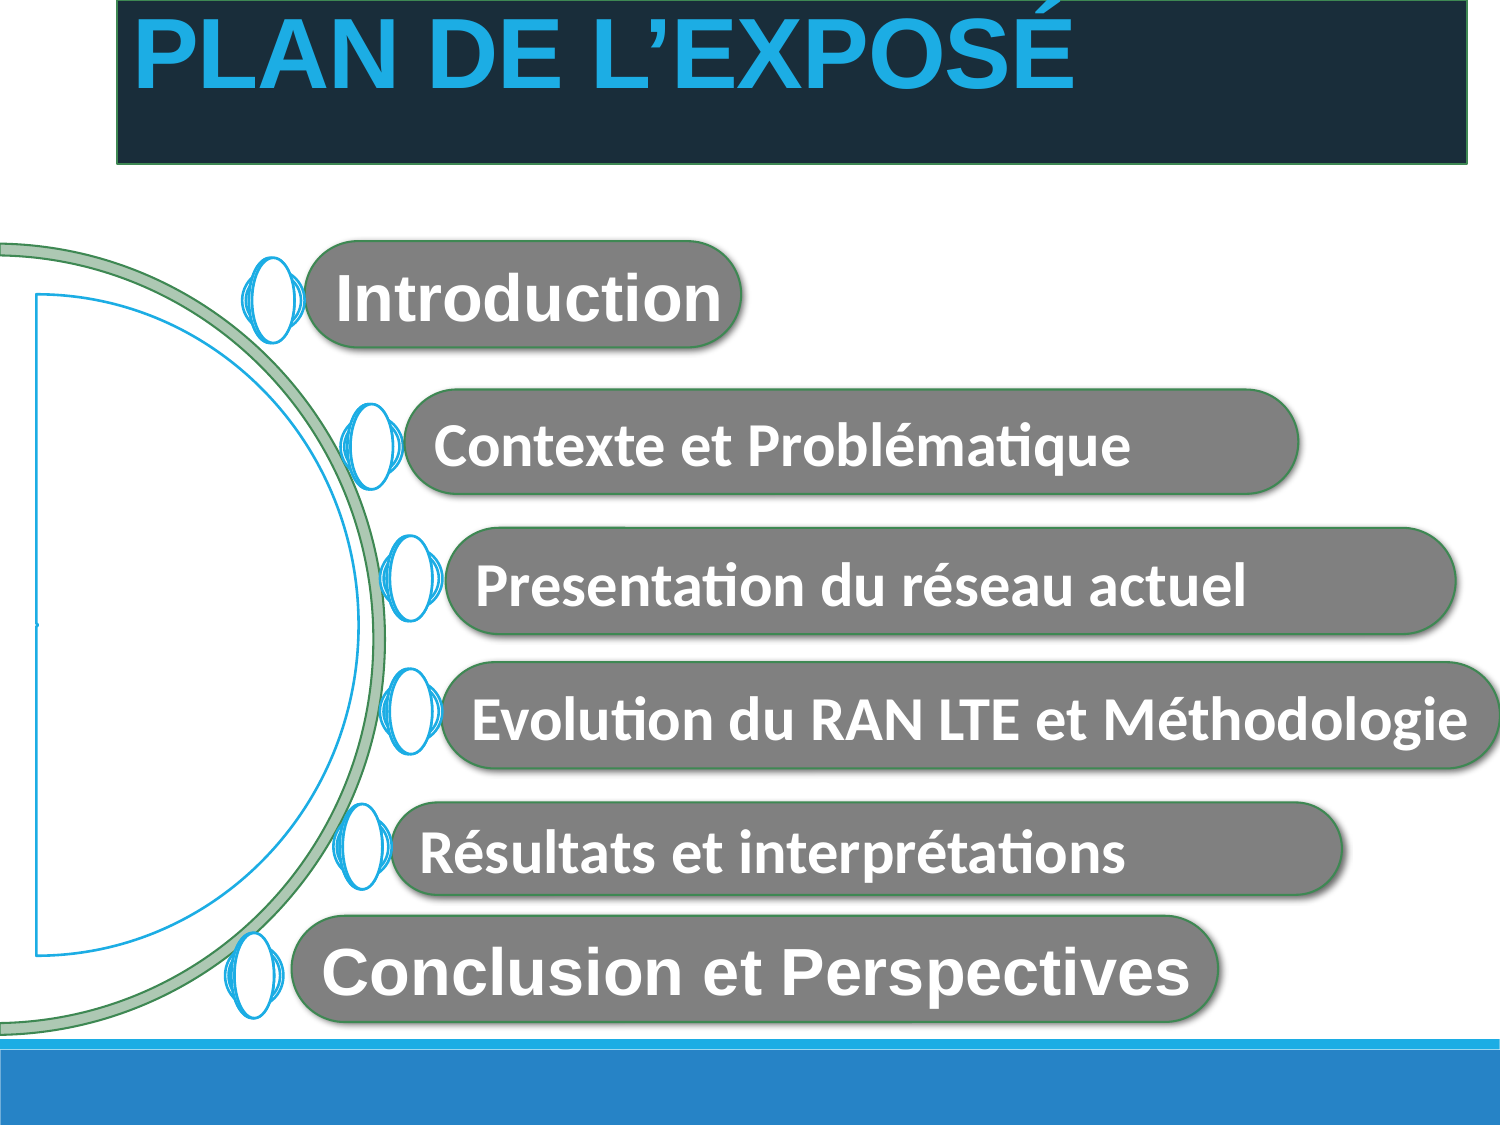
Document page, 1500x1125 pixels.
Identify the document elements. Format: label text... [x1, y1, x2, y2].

text_box [0, 1013, 101, 1036]
text_box [0, 242, 76, 266]
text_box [224, 932, 284, 1019]
text_box Evolution du RAN LTE et Méthodologie [1390, 661, 1500, 770]
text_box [379, 668, 443, 755]
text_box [79, 135, 1380, 1013]
text_box Presentation du réseau actuel [1390, 526, 1457, 636]
text_box [35, 292, 76, 958]
text_box PLAN DE L’EXPOSé [116, 0, 1468, 165]
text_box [332, 803, 393, 890]
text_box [339, 403, 404, 490]
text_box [379, 535, 443, 622]
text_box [241, 257, 306, 344]
